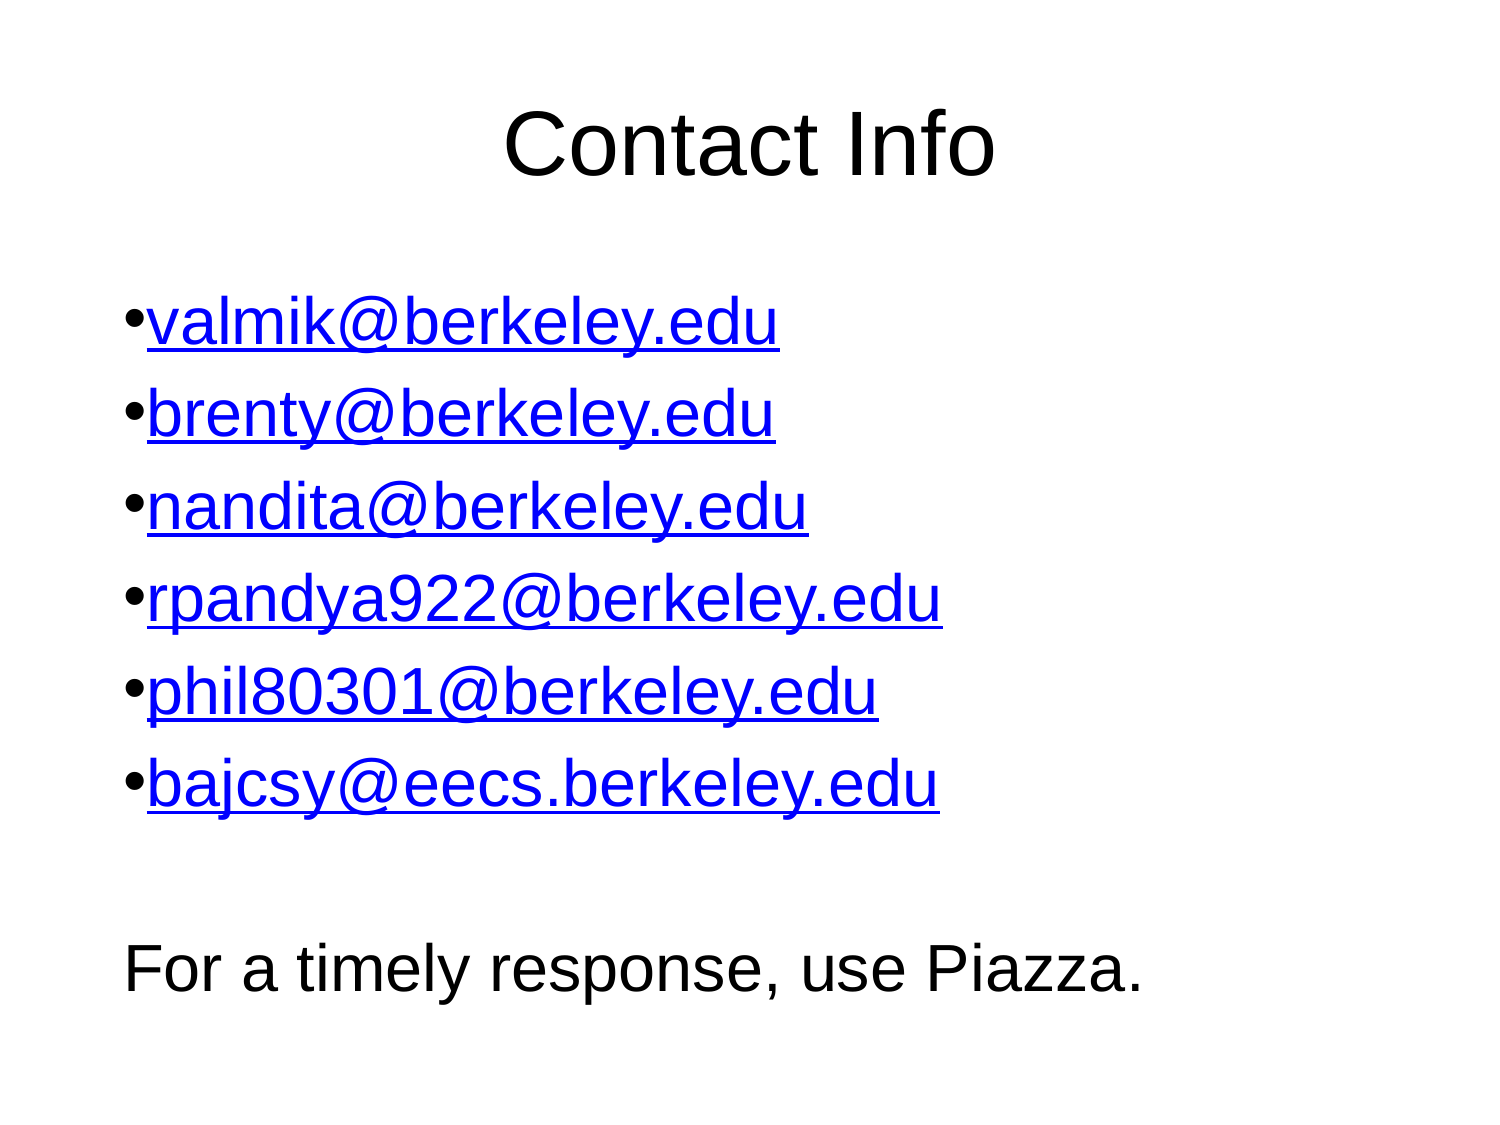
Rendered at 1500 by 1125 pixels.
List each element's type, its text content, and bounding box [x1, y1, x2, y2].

list valmik@berkeley.edu brenty@berkeley.edu nandita@berkeley.edu rpandya922@berkeley.edu phil80301@berkeley.edu bajcsy@eecs.berkeley.edu For a timely response, use Piazza. [74, 261, 1426, 1006]
title Contact Info [74, 44, 1426, 234]
